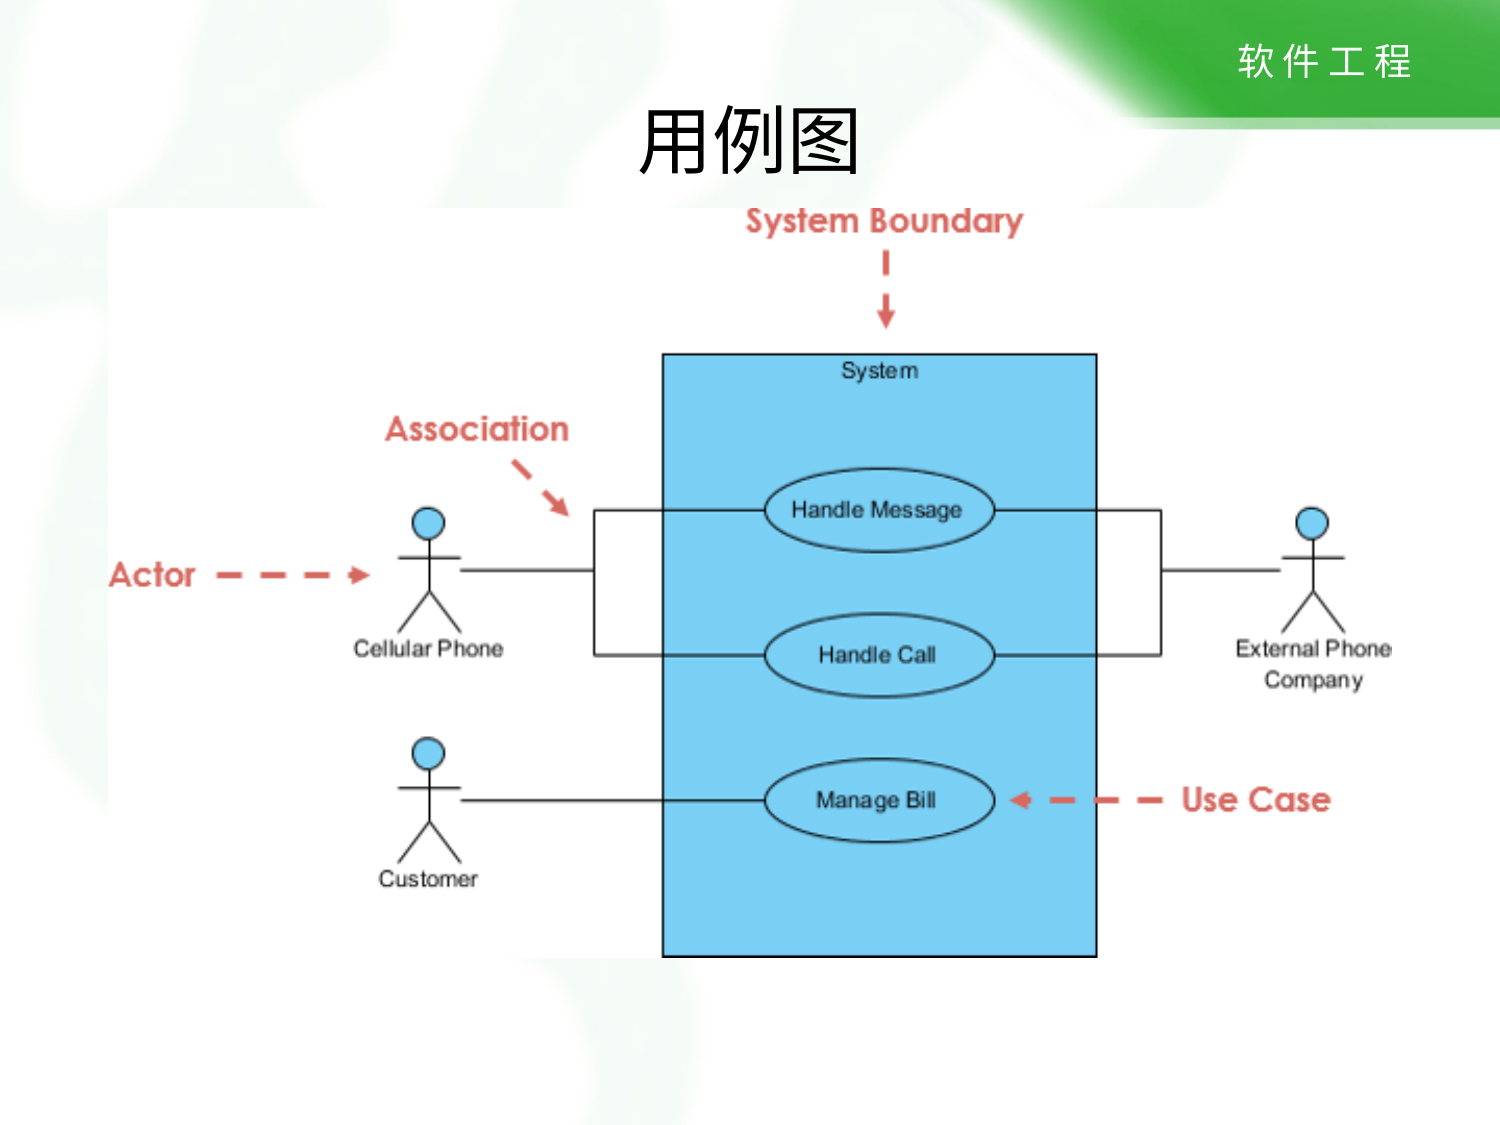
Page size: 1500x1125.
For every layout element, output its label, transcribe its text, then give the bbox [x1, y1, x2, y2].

picture [0, 0, 1500, 1125]
title 用例图 [75, 45, 1425, 233]
